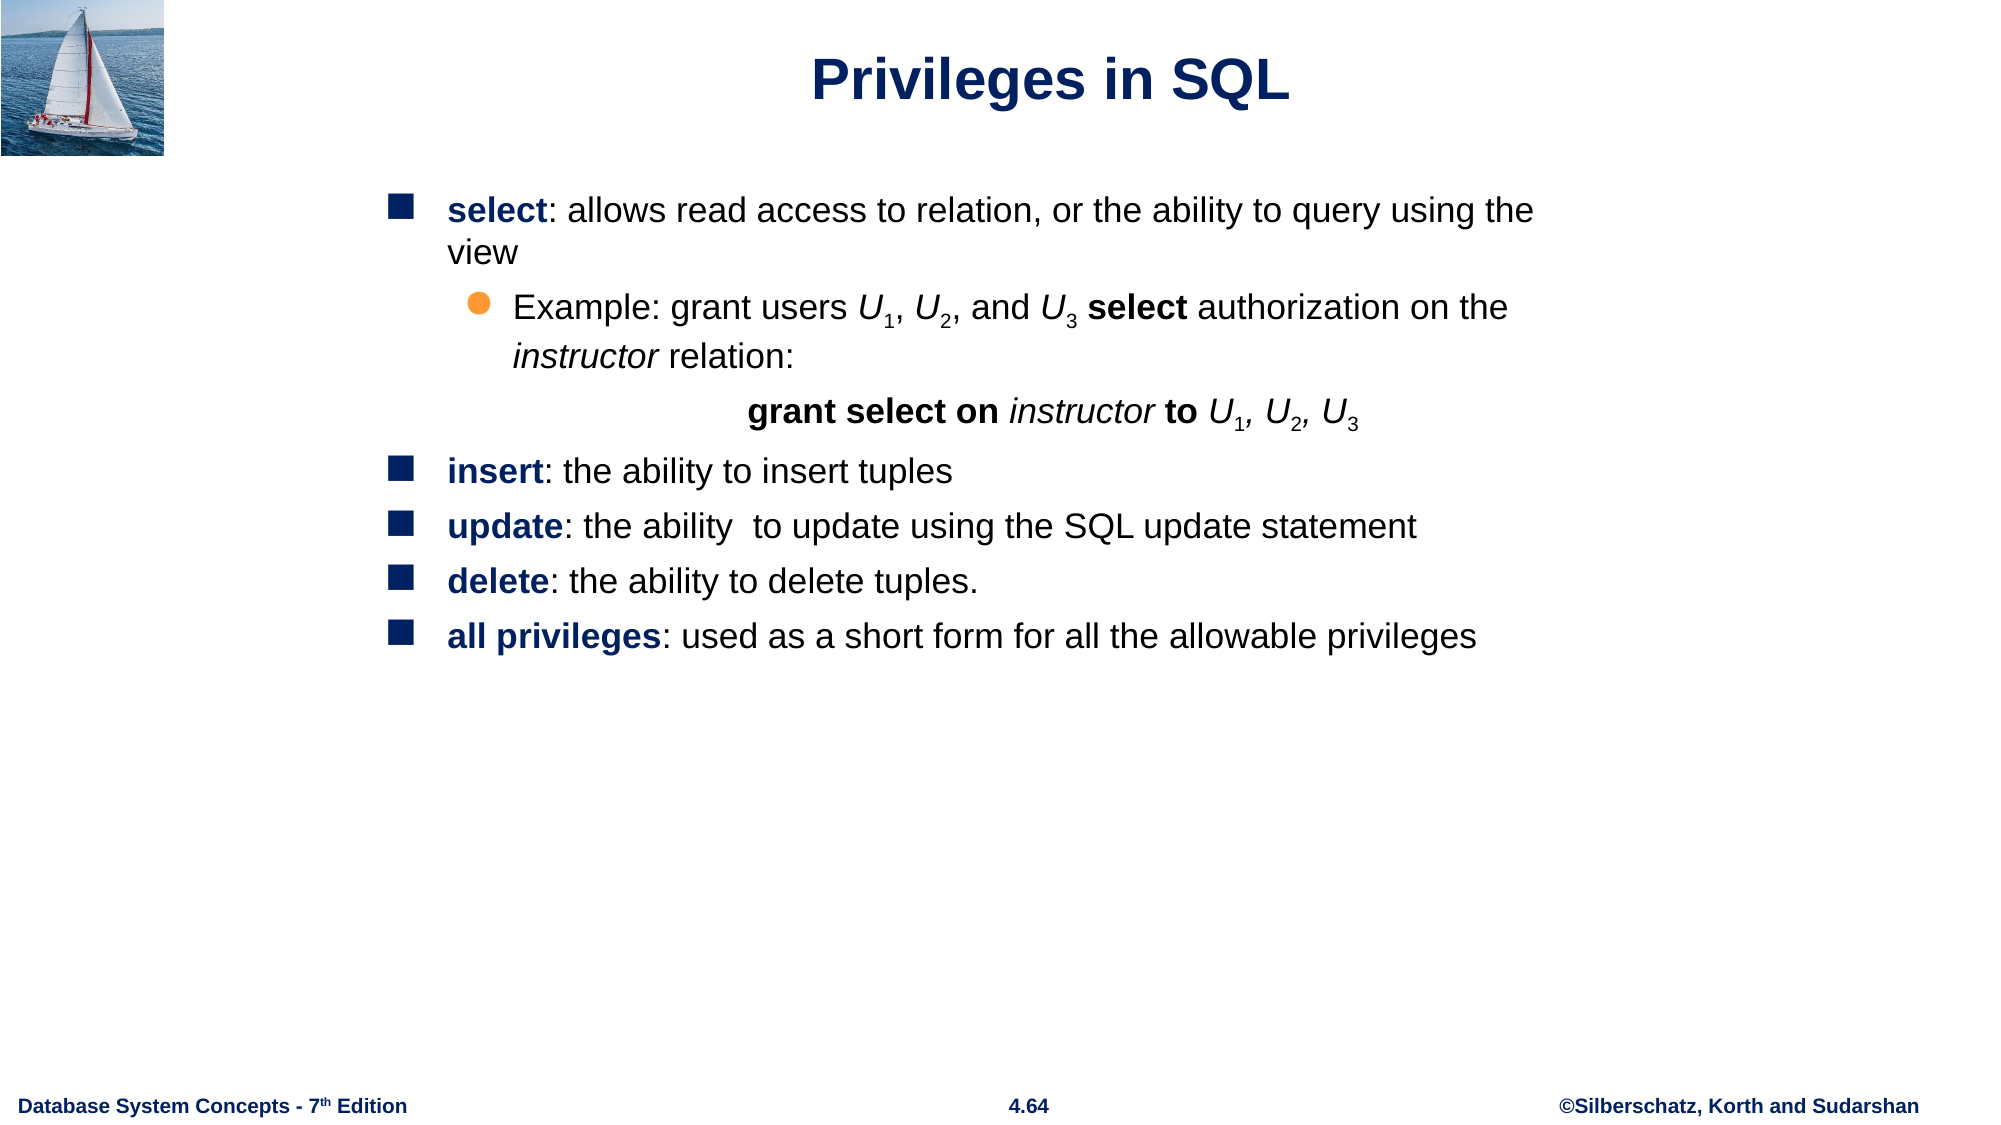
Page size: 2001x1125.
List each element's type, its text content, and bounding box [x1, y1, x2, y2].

list select: allows read access to relation, or the ability to query using the view Example: grant users U1, U2, and U3 select authorization on the instructor relation: grant select on instructor to U1, U2, U3 insert: the ability to insert tuples update: the ability to update using the SQL update statement delete: the ability to delete tuples. all privileges: used as a short form for all the allowable privileges [376, 179, 1578, 984]
picture [1, 0, 164, 156]
title Privileges in SQL [167, 18, 1935, 120]
